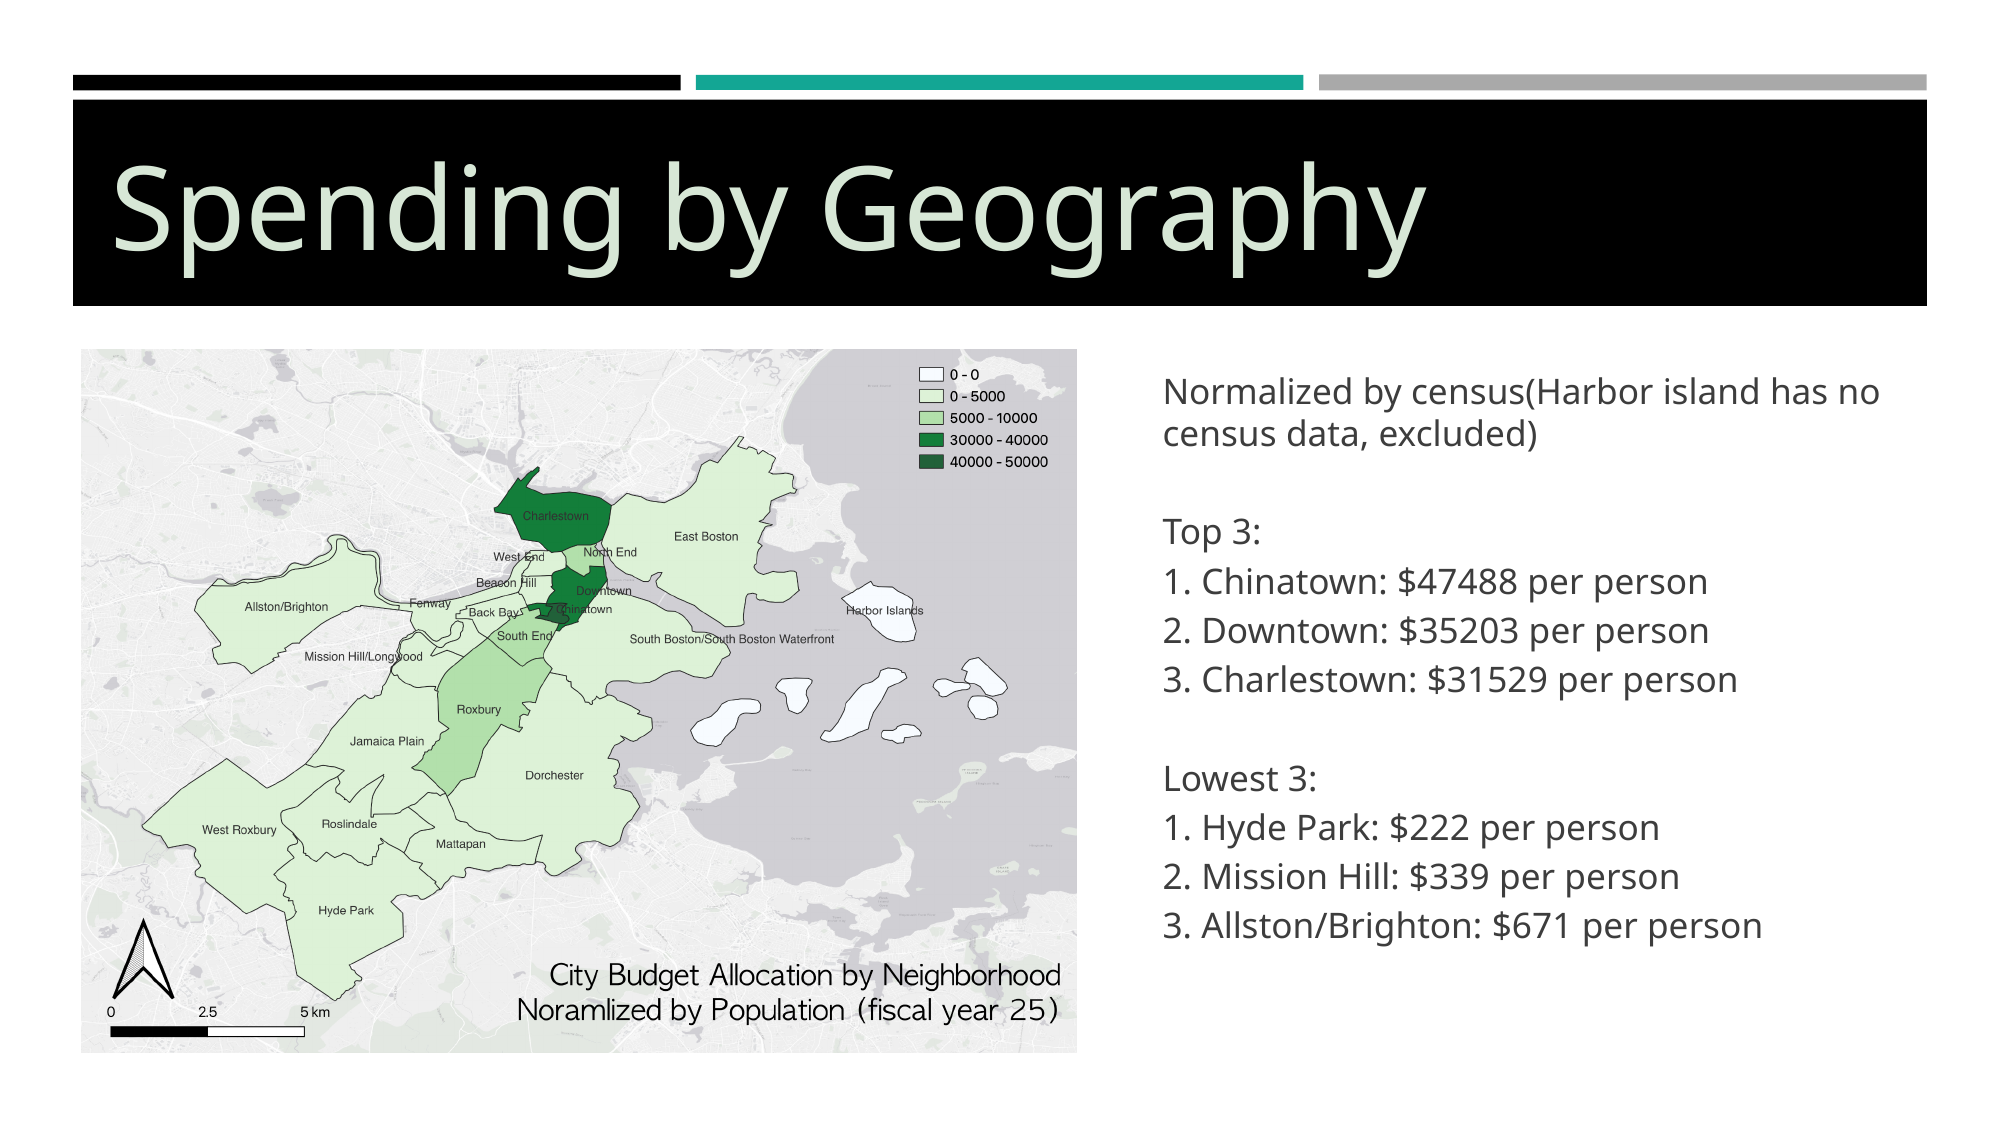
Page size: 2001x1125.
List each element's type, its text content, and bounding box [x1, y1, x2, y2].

picture [81, 348, 1077, 1053]
list Normalized by census(Harbor island has no census data, excluded) Top 3: 1. Chinatown: $47488 per person 2. Downtown: $35203 per person 3. Charlestown: $31529 per person Lowest 3: 1. Hyde Park: $222 per person 2. Mission Hill: $339 per person 3. Allston/Brighton: $671 per person [1147, 359, 1936, 956]
text_box Spending by Geography [95, 115, 1905, 282]
